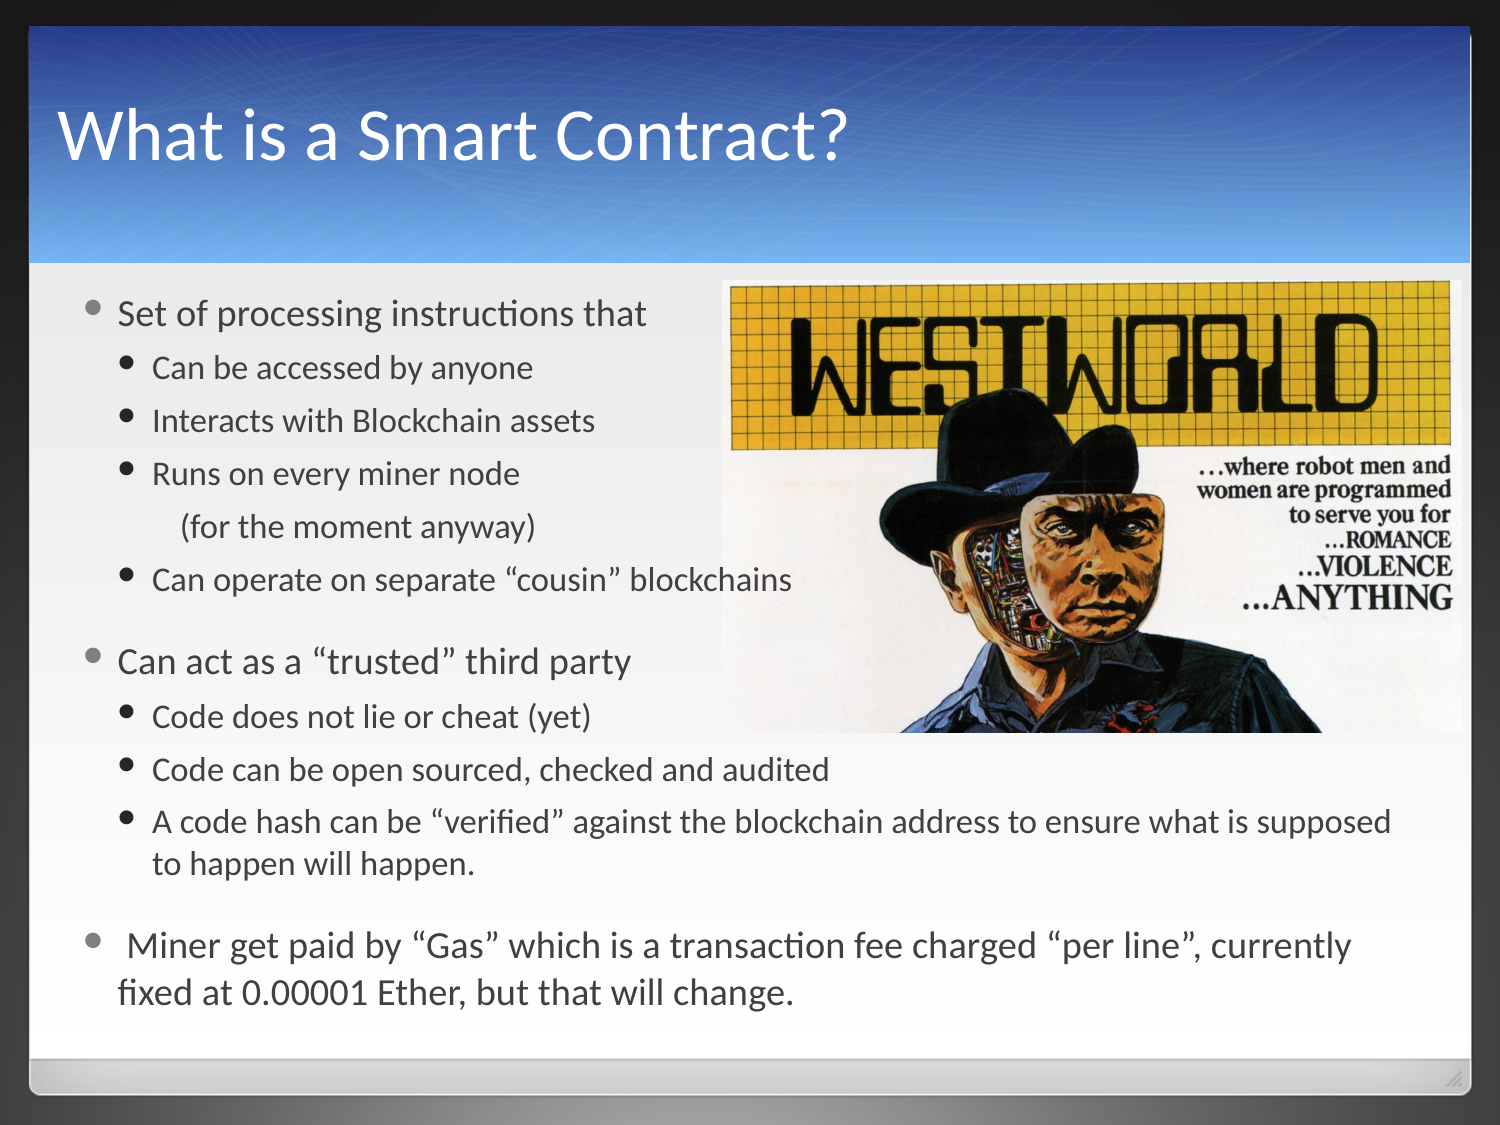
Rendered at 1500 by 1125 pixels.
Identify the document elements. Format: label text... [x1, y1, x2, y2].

title What is a Smart Contract? [42, 26, 1406, 183]
picture [0, 0, 1500, 1125]
list Set of processing instructions that Can be accessed by anyone Interacts with Blockchain assets Runs on every miner node (for the moment anyway) Can operate on separate “cousin” blockchains Can act as a “trusted” third party Code does not lie or cheat (yet) Code can be open sourced, checked and audited A code hash can be “verified” against the blockchain address to ensure what is supposed to happen will happen. Miner get paid by “Gas” which is a transaction fee charged “per line”, currently fixed at 0.00001 Ether, but that will change. [68, 280, 1432, 1025]
